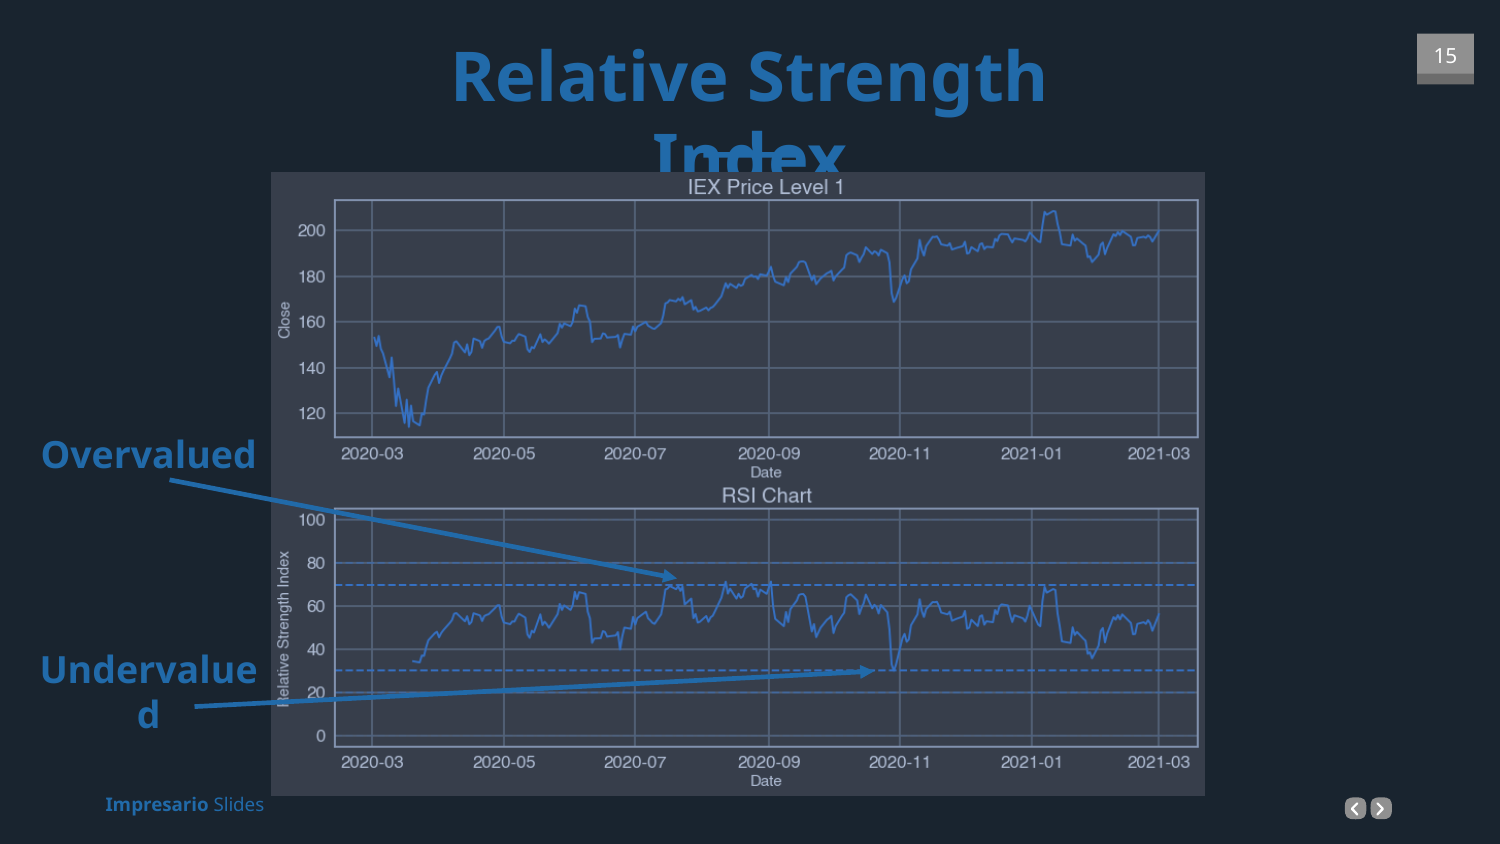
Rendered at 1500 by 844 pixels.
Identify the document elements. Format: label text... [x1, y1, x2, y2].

text_box Overvalued [24, 428, 266, 480]
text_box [169, 479, 678, 579]
text_box Undervalued [24, 642, 266, 739]
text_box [194, 670, 875, 707]
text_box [369, 29, 1131, 158]
picture [271, 172, 1205, 796]
